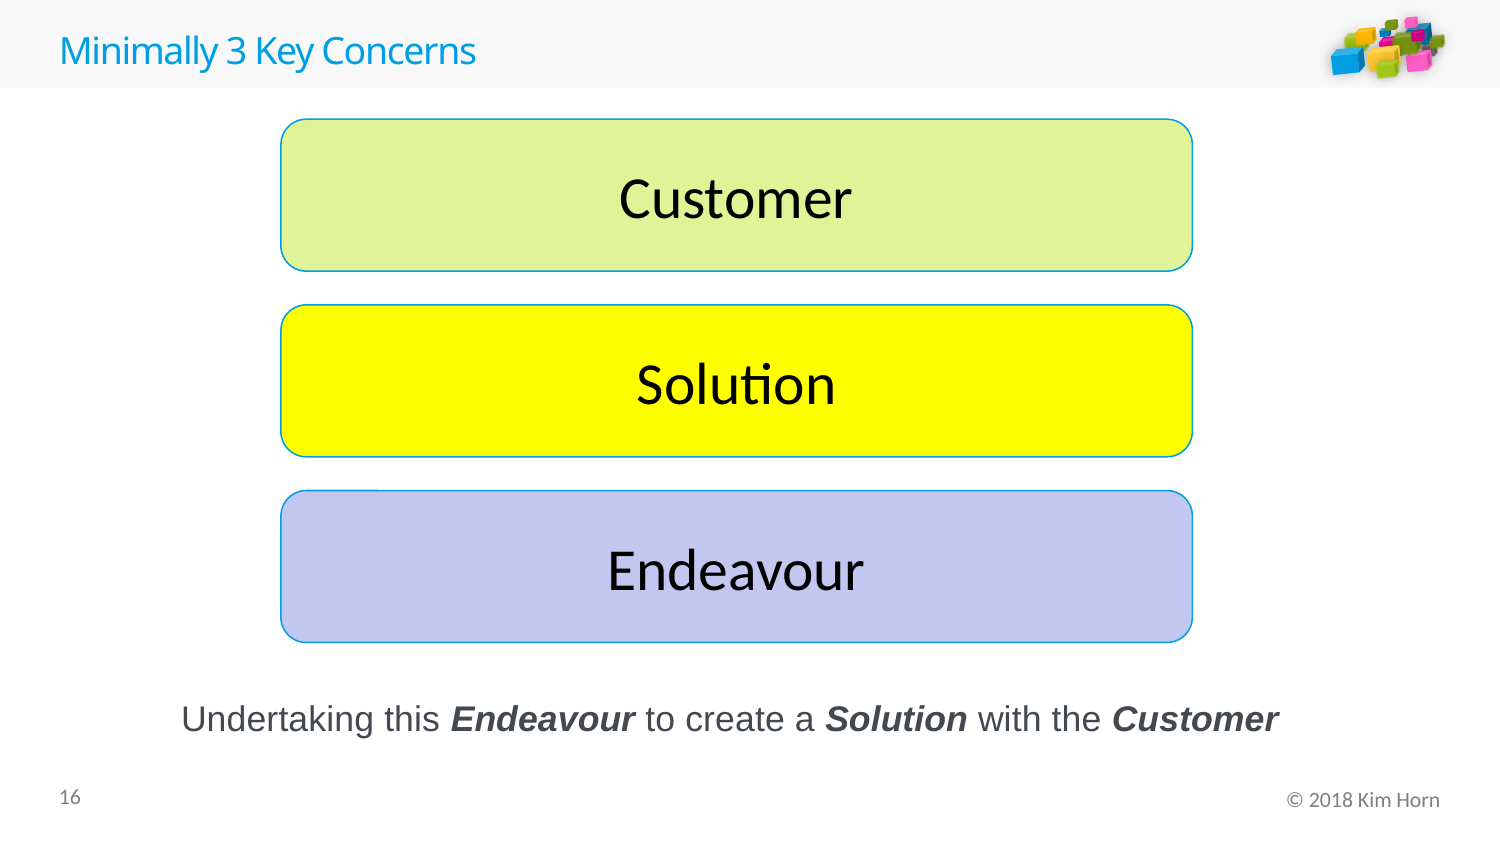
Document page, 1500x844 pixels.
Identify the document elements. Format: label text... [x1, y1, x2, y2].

text_box Solution [280, 304, 1194, 458]
text_box Endeavour [280, 489, 1194, 644]
title Minimally 3 Key Concerns [58, 31, 1267, 73]
text_box Customer [280, 118, 1194, 272]
text_box Undertaking this Endeavour to create a Solution with the Customer [166, 688, 1294, 747]
